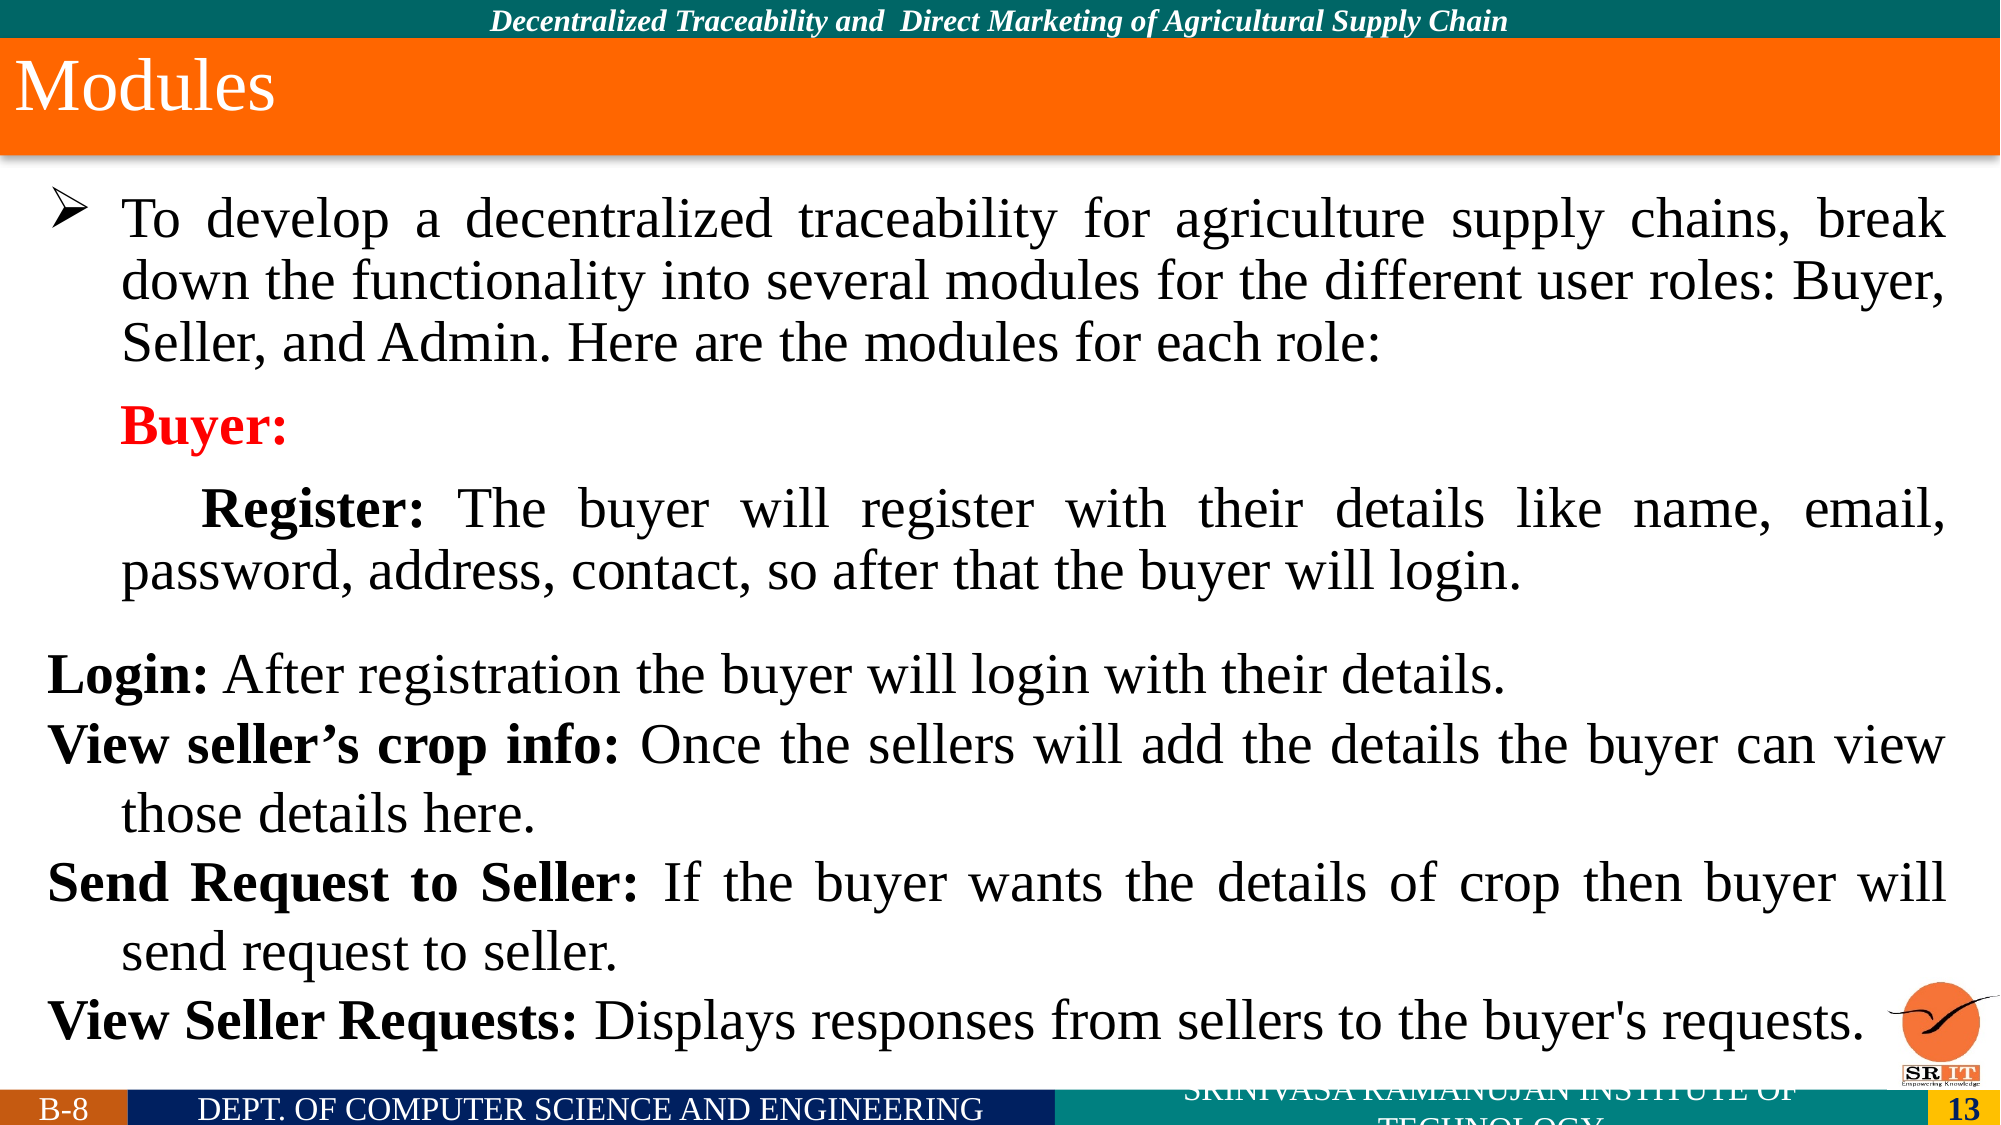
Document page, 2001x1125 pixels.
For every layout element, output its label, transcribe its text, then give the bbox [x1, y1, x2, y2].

title Modules [0, 38, 2000, 156]
list To develop a decentralized traceability for agriculture supply chains, break down the functionality into several modules for the different user roles: Buyer, Seller, and Admin. Here are the modules for each role: Buyer: Register: The buyer will register with their details like name, email, password, address, contact, so after that the buyer will login. Login: After registration the buyer will login with their details. View seller’s crop info: Once the sellers will add the details the buyer can view those details here. Send Request to Seller: If the buyer wants the details of crop then buyer will send request to seller. View Seller Requests: Displays responses from sellers to the buyer's requests. [32, 179, 1965, 1065]
picture [1887, 977, 2000, 1090]
